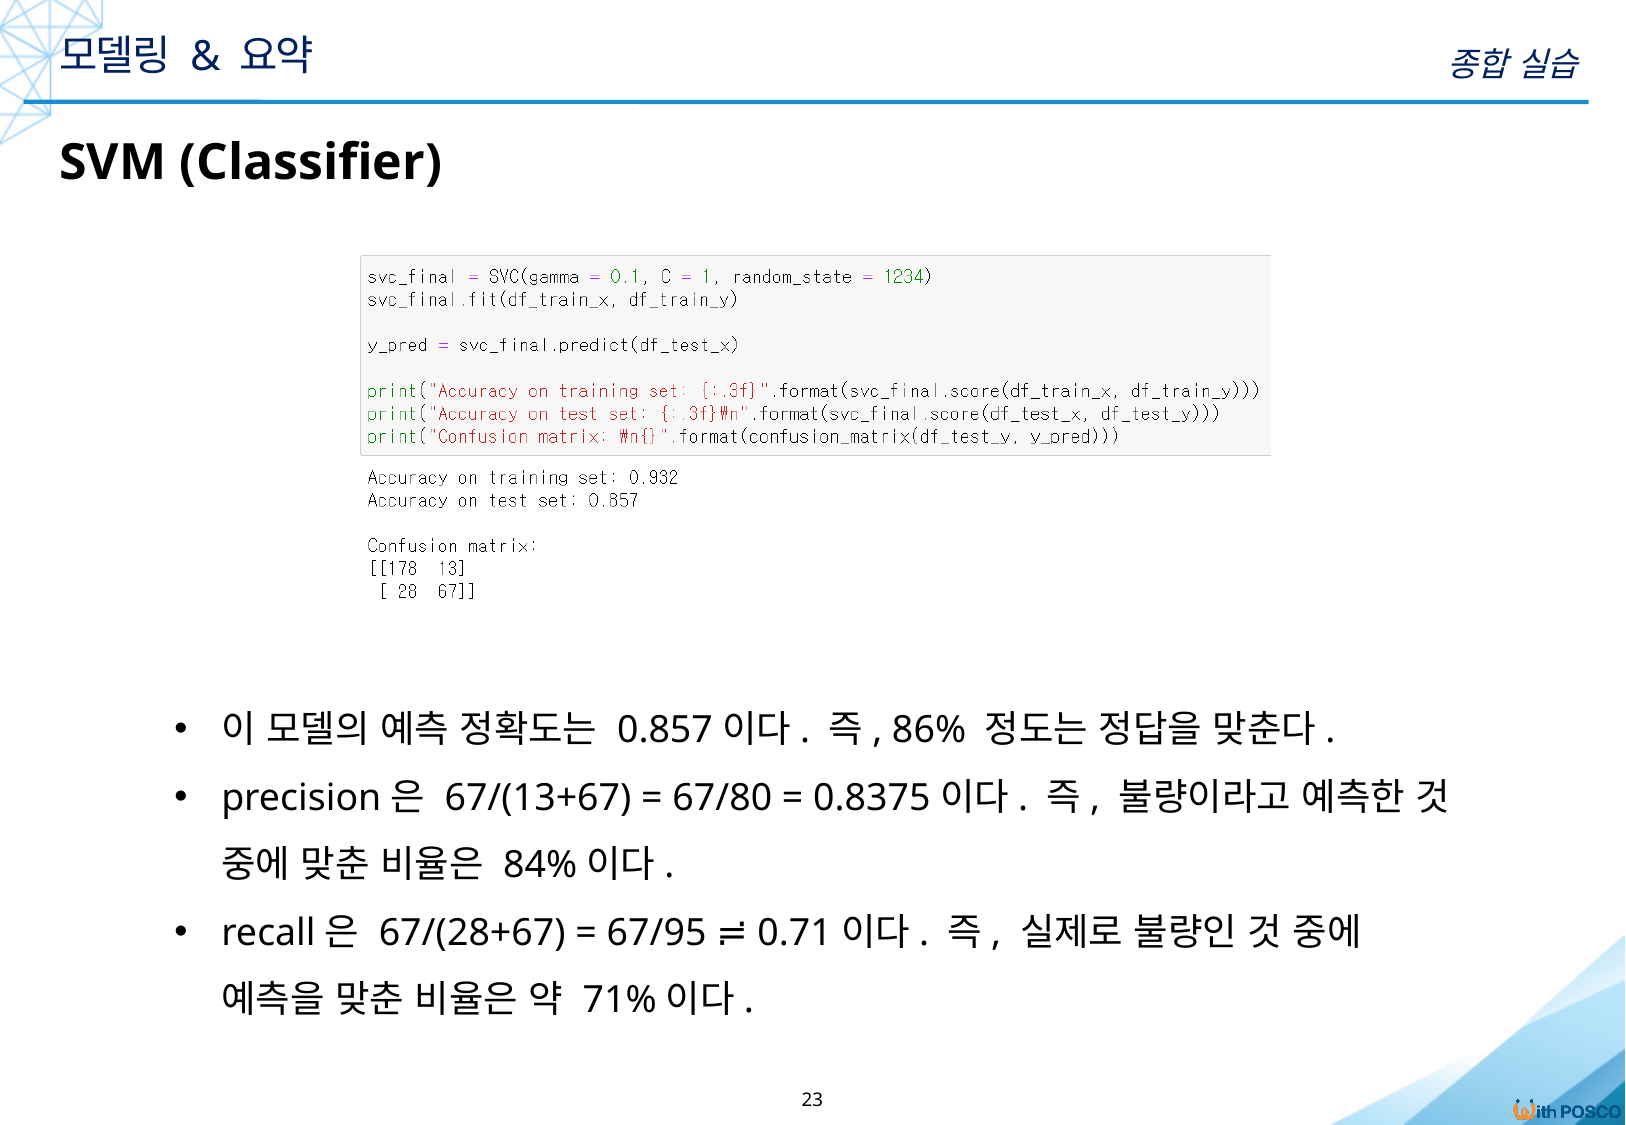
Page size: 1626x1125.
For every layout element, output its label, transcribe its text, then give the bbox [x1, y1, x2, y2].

picture [0, 0, 1625, 1125]
text_box 종합 실습 [1321, 35, 1594, 81]
text_box 모델링 & 요약 [44, 21, 1321, 87]
text_box 이 모델의 예측 정확도는 0.857이다. 즉, 86% 정도는 정답을 맞춘다. precision은 67/(13+67) = 67/80 = 0.8375이다. 즉, 불량이라고 예측한 것 중에 맞춘 비율은 84%이다. recall은 67/(28+67) = 67/95 ≓ 0.71이다. 즉, 실제로 불량인 것 중에 예측을 맞춘 비율은 약 71%이다. [159, 675, 1466, 1028]
text_box SVM (Classifier) [44, 122, 1140, 197]
